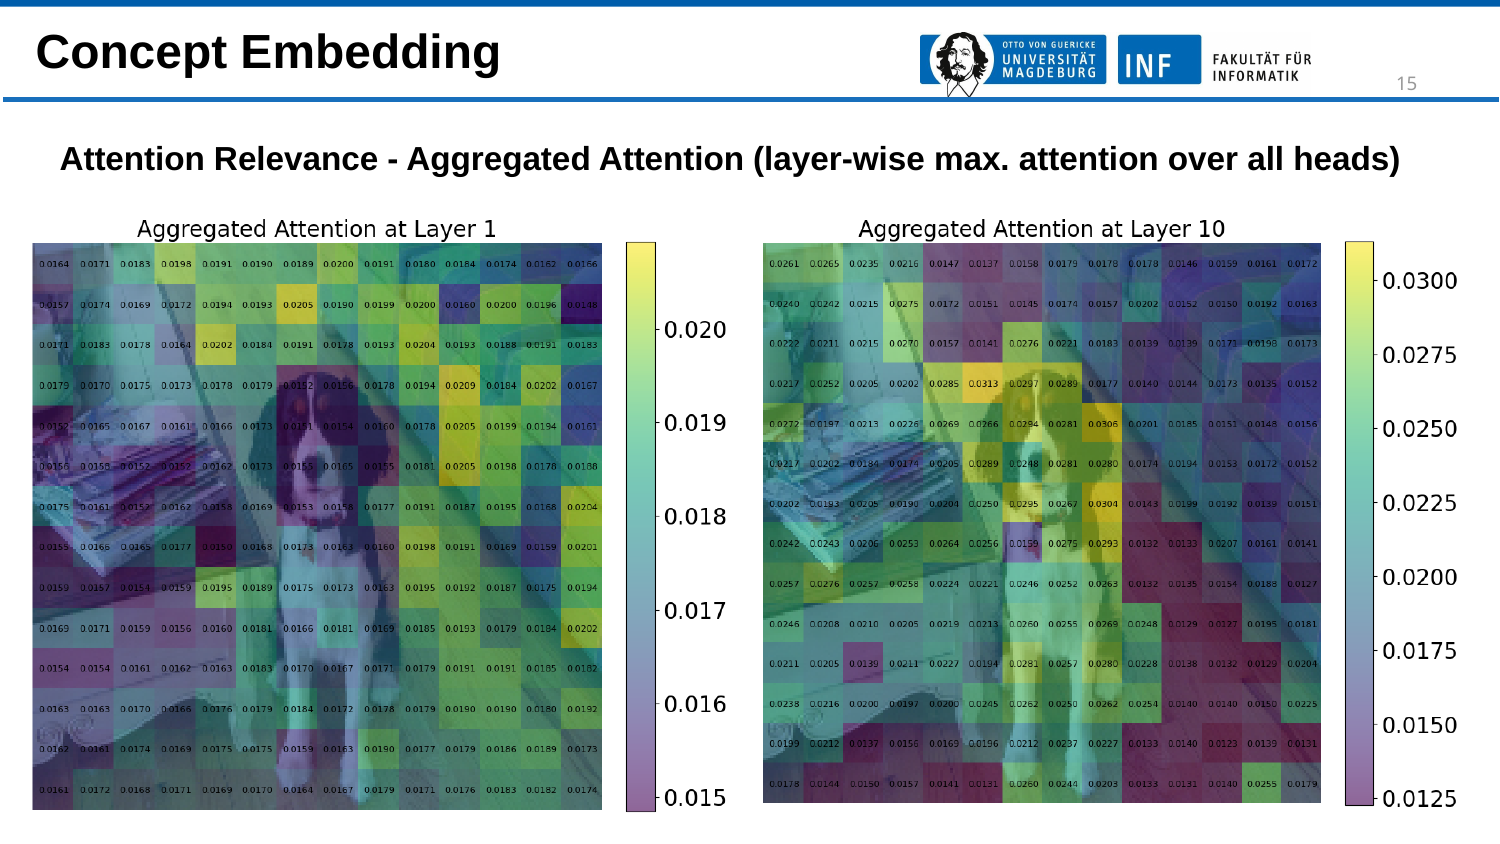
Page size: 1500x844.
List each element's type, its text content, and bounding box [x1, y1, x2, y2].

slide_number ‹#› [1389, 71, 1480, 98]
text_box Concept Embedding [20, 5, 889, 93]
picture [920, 32, 1311, 97]
slide_number ‹#› [1389, 107, 1480, 561]
text_box Attention Relevance - Aggregated Attention (layer-wise max. attention over all heads) [44, 115, 1389, 192]
picture [24, 211, 734, 819]
picture [755, 211, 1465, 819]
